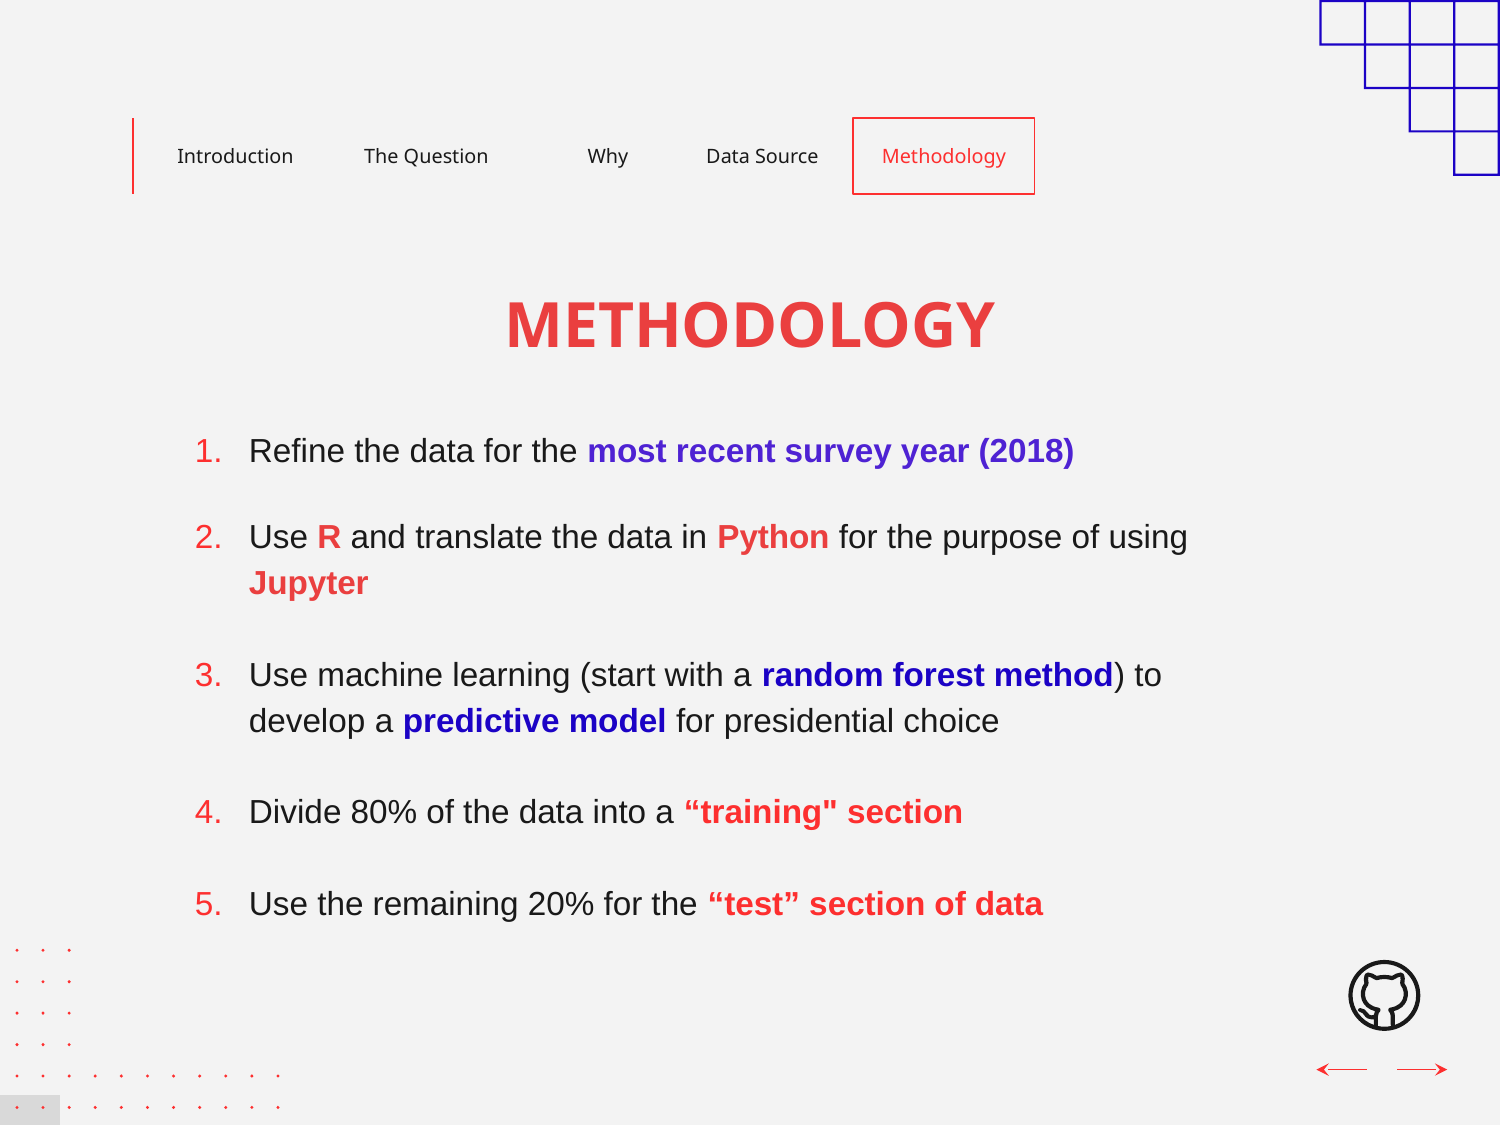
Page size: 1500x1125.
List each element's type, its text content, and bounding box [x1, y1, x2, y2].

text_box [1312, 1048, 1382, 1093]
subtitle Refine the data for the most recent survey year (2018) Use R and translate the data in Python for the purpose of using Jupyter Use machine learning (start with a random forest method) to develop a predictive model for presidential choice Divide 80% of the data into a “training" section Use the remaining 20% for the “test” section of data [159, 408, 1291, 979]
subtitle The Question [335, 118, 517, 194]
text_box [1348, 959, 1421, 1031]
subtitle Why [517, 118, 671, 194]
subtitle Methodology [852, 117, 1035, 195]
subtitle Data Source [671, 118, 854, 194]
subtitle Introduction [144, 118, 327, 194]
text_box [1390, 1048, 1460, 1093]
title METHODOLOGY [480, 264, 1020, 381]
